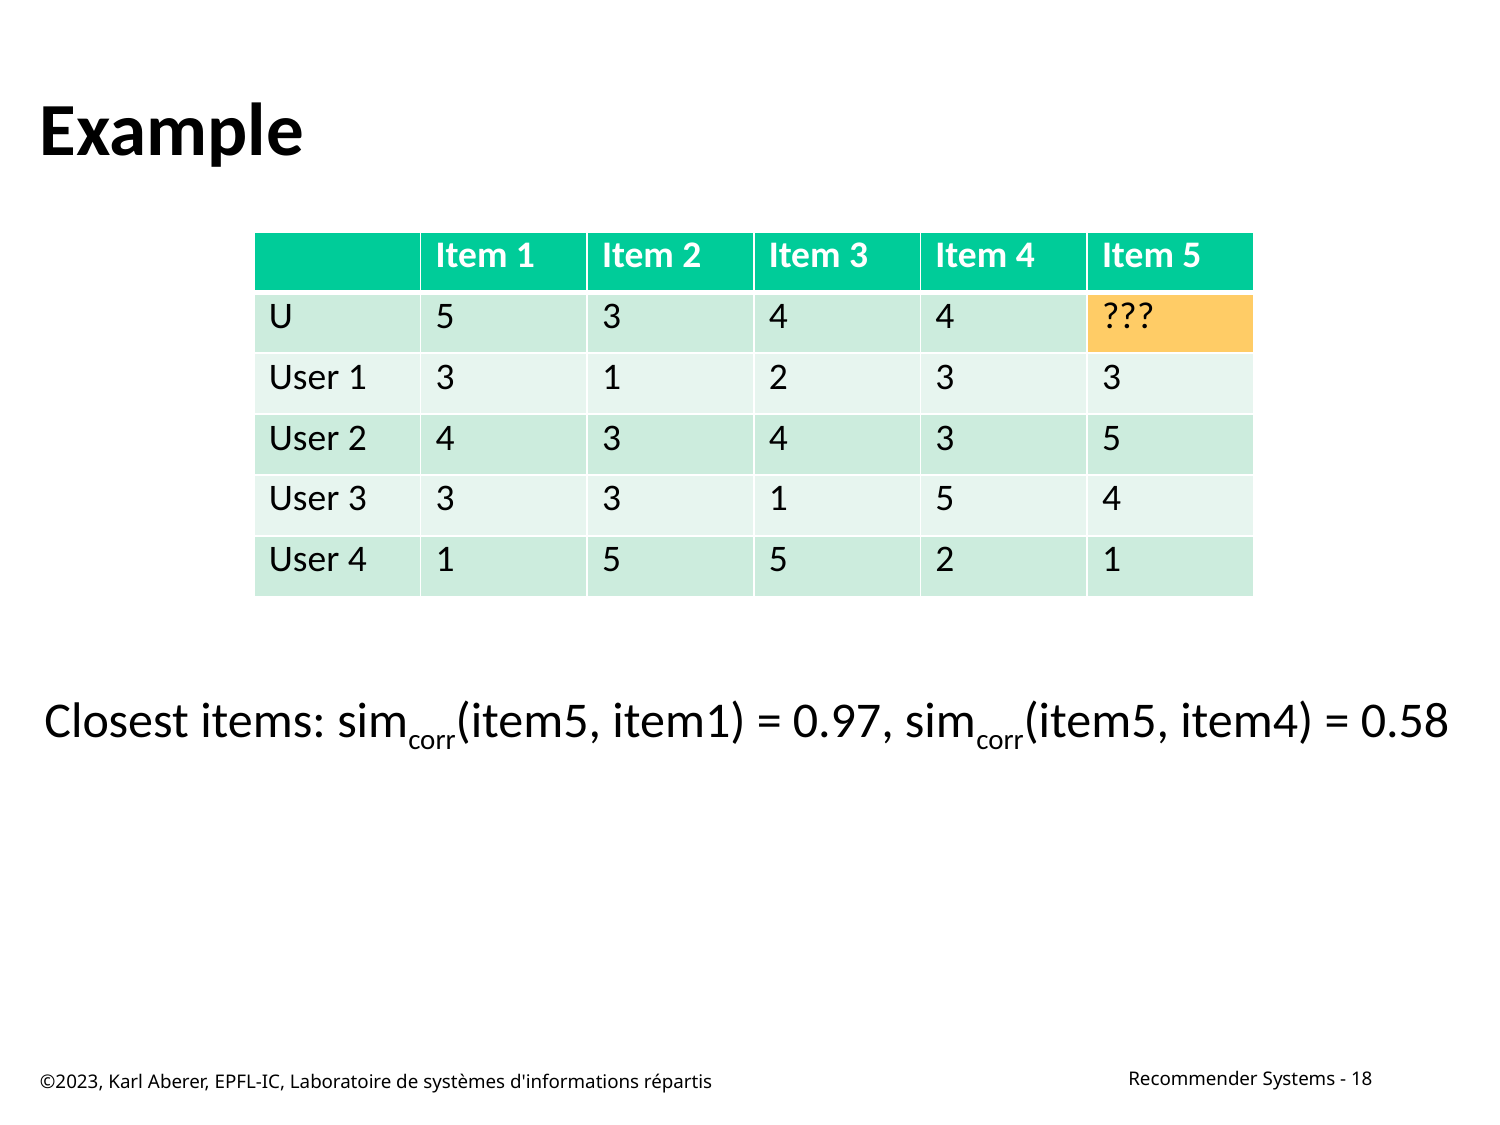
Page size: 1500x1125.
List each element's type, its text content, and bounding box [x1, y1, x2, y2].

table_cell 4 [755, 415, 920, 474]
table_cell 1 [421, 537, 586, 596]
table_cell 5 [588, 537, 753, 596]
table_cell 3 [421, 354, 586, 413]
table_cell 3 [588, 415, 753, 474]
table_cell 4 [421, 415, 586, 474]
table_header [255, 233, 420, 290]
table_cell 3 [921, 415, 1086, 474]
table_cell ??? [1088, 295, 1253, 352]
table_cell User 4 [255, 537, 420, 596]
table_cell User 2 [255, 415, 420, 474]
footer ©2023, Karl Aberer, EPFL-IC, Laboratoire de systèmes d'informations répartis [24, 1062, 988, 1101]
table_cell 3 [1088, 354, 1253, 413]
table_cell 4 [921, 295, 1086, 352]
table_cell User 3 [255, 476, 420, 535]
table_cell 5 [755, 537, 920, 596]
title Example [24, 49, 1388, 201]
table_cell 3 [588, 476, 753, 535]
table_cell User 1 [255, 354, 420, 413]
table_cell 5 [921, 476, 1086, 535]
table_cell 3 [921, 354, 1086, 413]
table_cell 3 [421, 476, 586, 535]
table_cell U [255, 295, 420, 352]
table_header Item 2 [588, 233, 753, 290]
table_cell 5 [1088, 415, 1253, 474]
table_header Item 4 [921, 233, 1086, 290]
table_cell 2 [921, 537, 1086, 596]
table_cell 1 [755, 476, 920, 535]
table_cell 4 [1088, 476, 1253, 535]
table_header Item 1 [421, 233, 586, 290]
table_cell 2 [755, 354, 920, 413]
table_cell 4 [755, 295, 920, 352]
table_header Item 5 [1088, 233, 1253, 290]
table_cell 3 [588, 295, 753, 352]
table_header Item 3 [755, 233, 920, 290]
table_cell 1 [1088, 537, 1253, 596]
table_cell 1 [588, 354, 753, 413]
table_cell 5 [421, 295, 586, 352]
